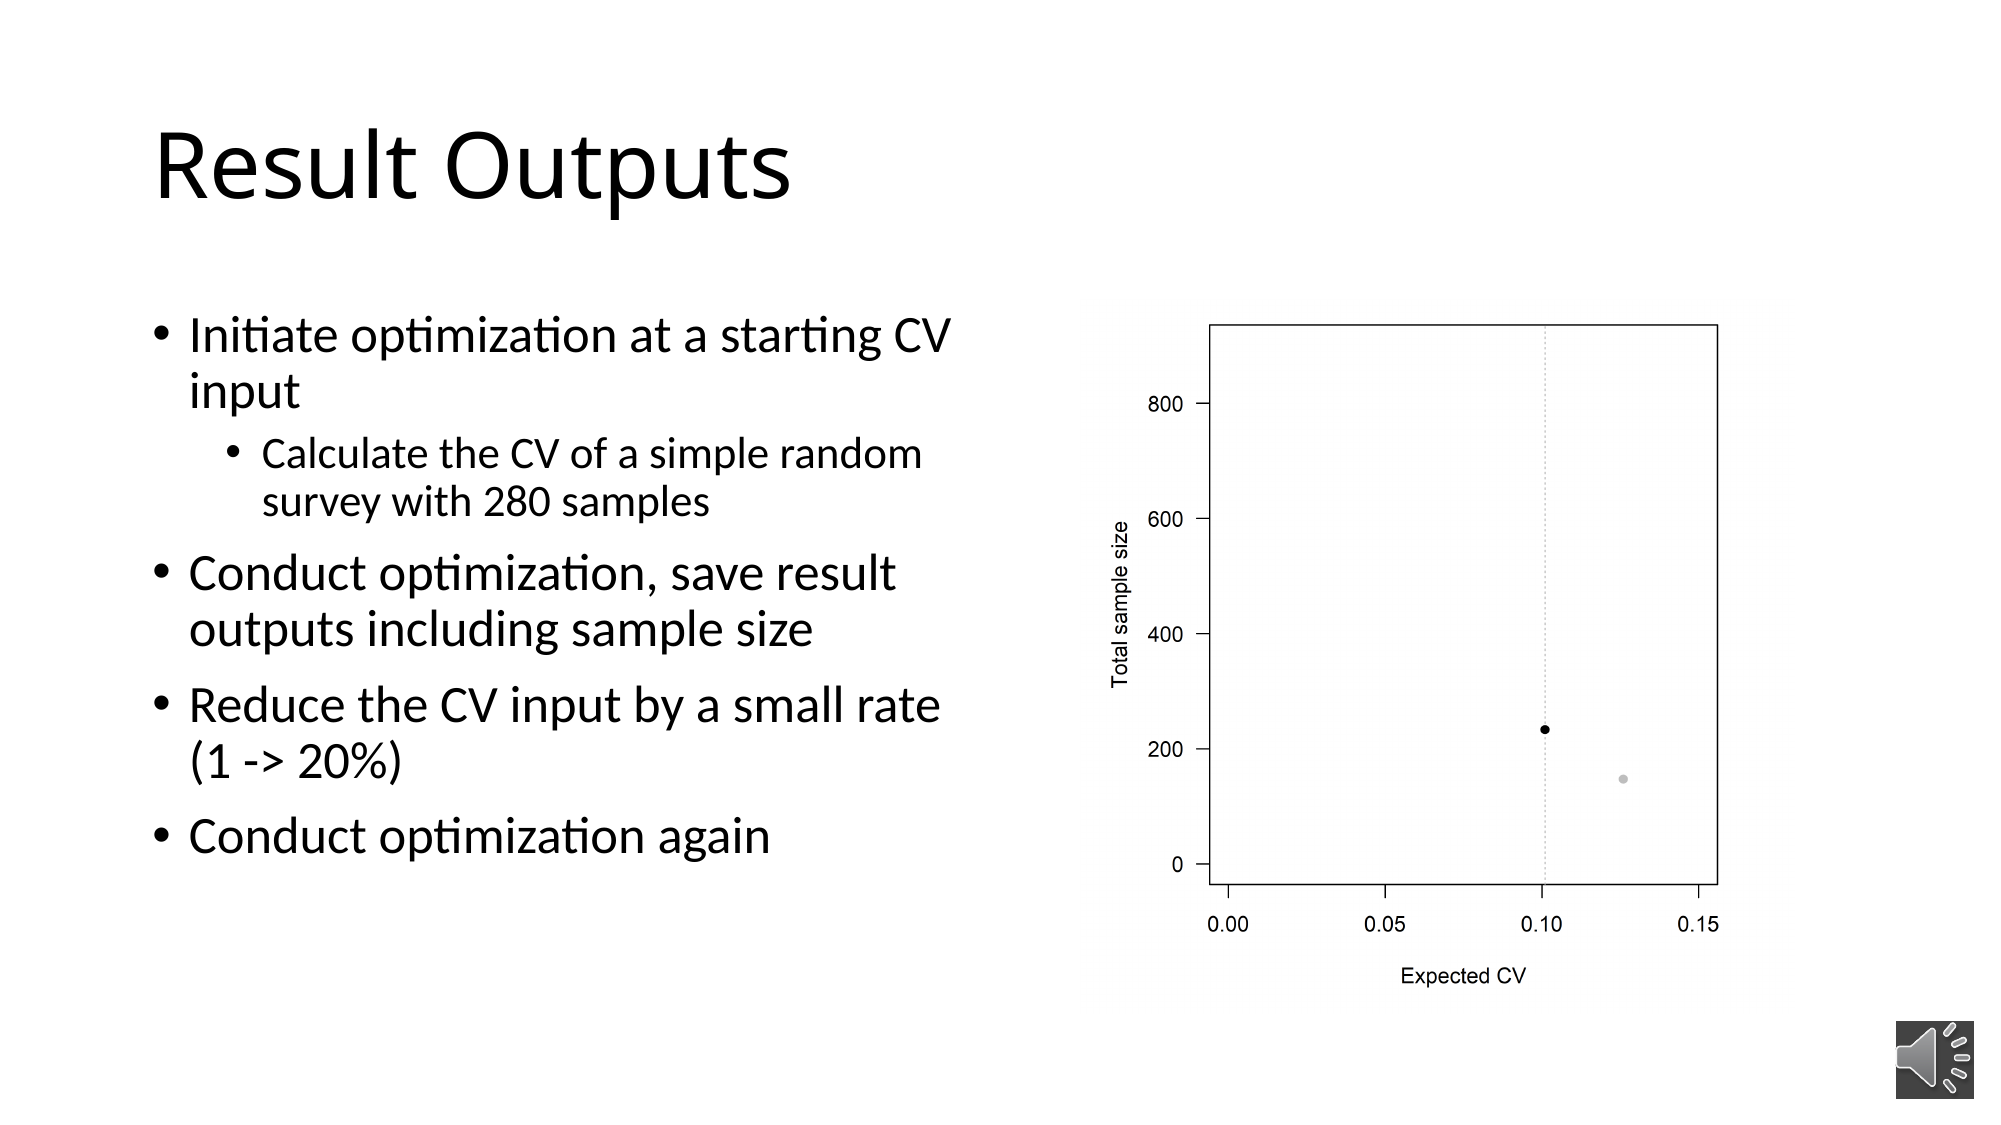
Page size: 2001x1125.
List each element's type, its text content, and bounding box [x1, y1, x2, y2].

list Initiate optimization at a starting CV input Calculate the CV of a simple random survey with 280 samples Conduct optimization, save result outputs including sample size Reduce the CV input by a small rate (1 -> 20%) Conduct optimization again Conduct until optimal sample size passes 292, 550, and 825 stations [137, 299, 988, 1014]
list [1080, 299, 1795, 1014]
title Result Outputs [137, 59, 1863, 278]
picture [1894, 1019, 1975, 1100]
